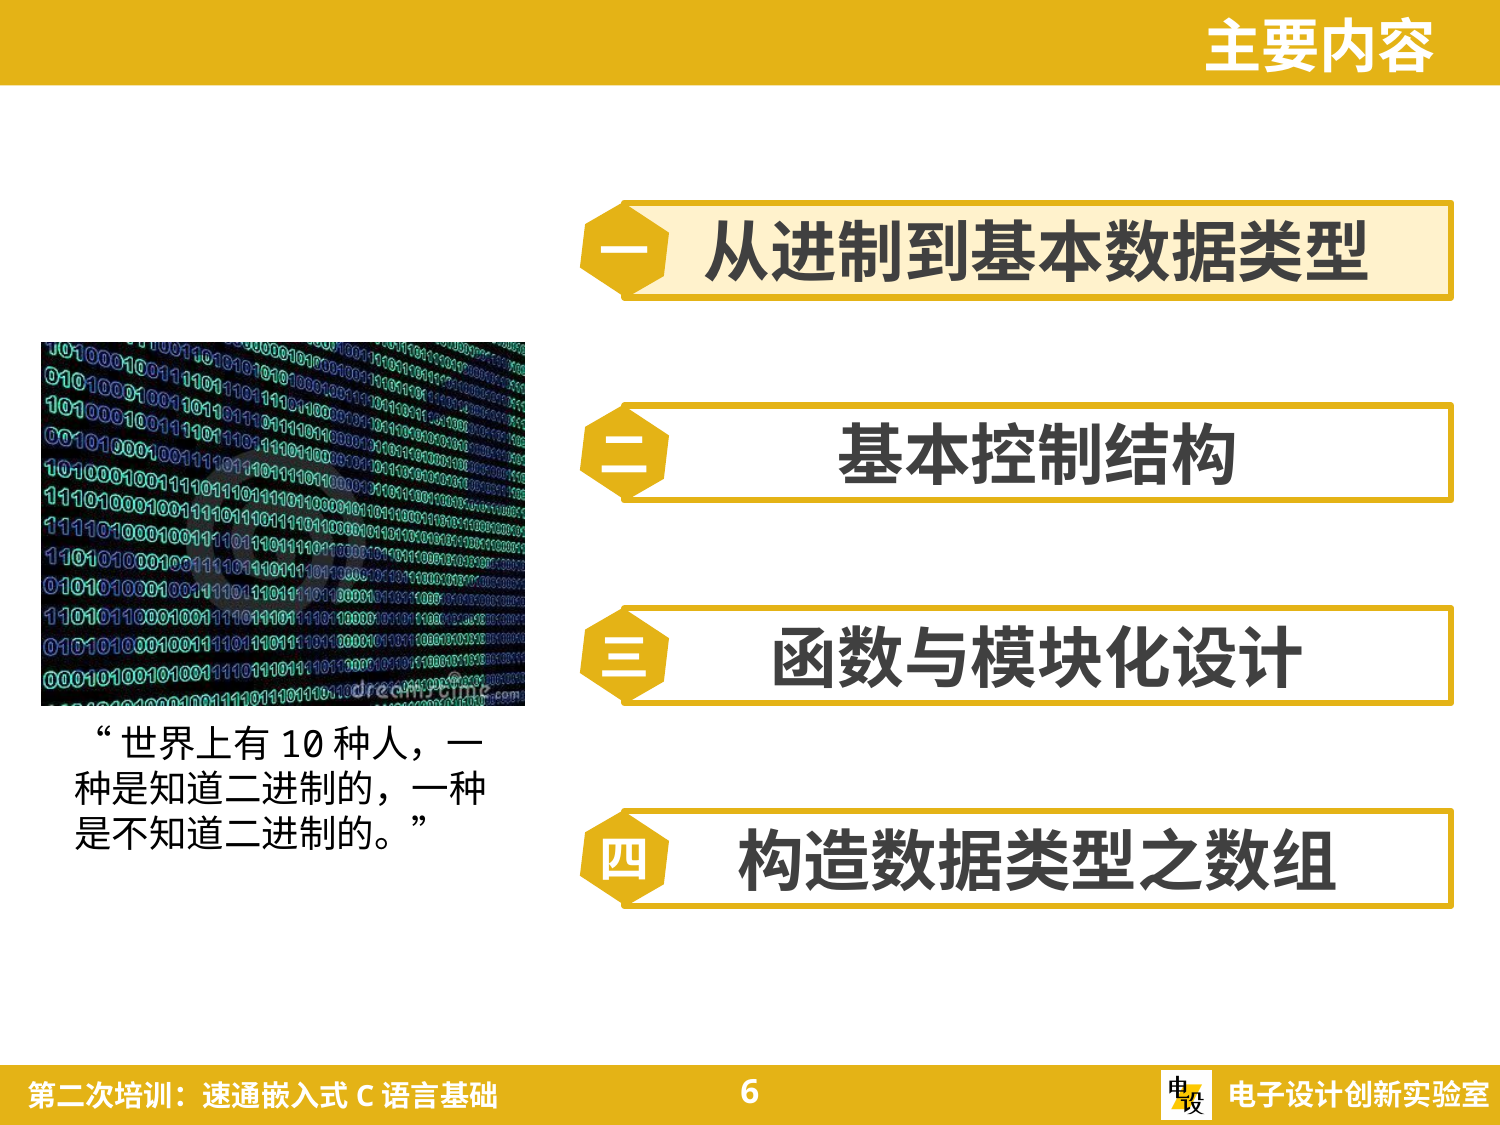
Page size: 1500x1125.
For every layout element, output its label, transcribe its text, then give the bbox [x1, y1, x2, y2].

picture [41, 342, 525, 706]
list 主要内容 [657, 9, 1451, 80]
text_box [578, 405, 1451, 502]
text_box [578, 202, 1451, 299]
text_box “世界上有10种人，一种是知道二进制的，一种是不知道二进制的。” [59, 712, 525, 863]
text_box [578, 608, 1451, 705]
slide_number 6 [657, 1063, 843, 1124]
picture [1161, 1070, 1212, 1120]
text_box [578, 811, 1451, 908]
